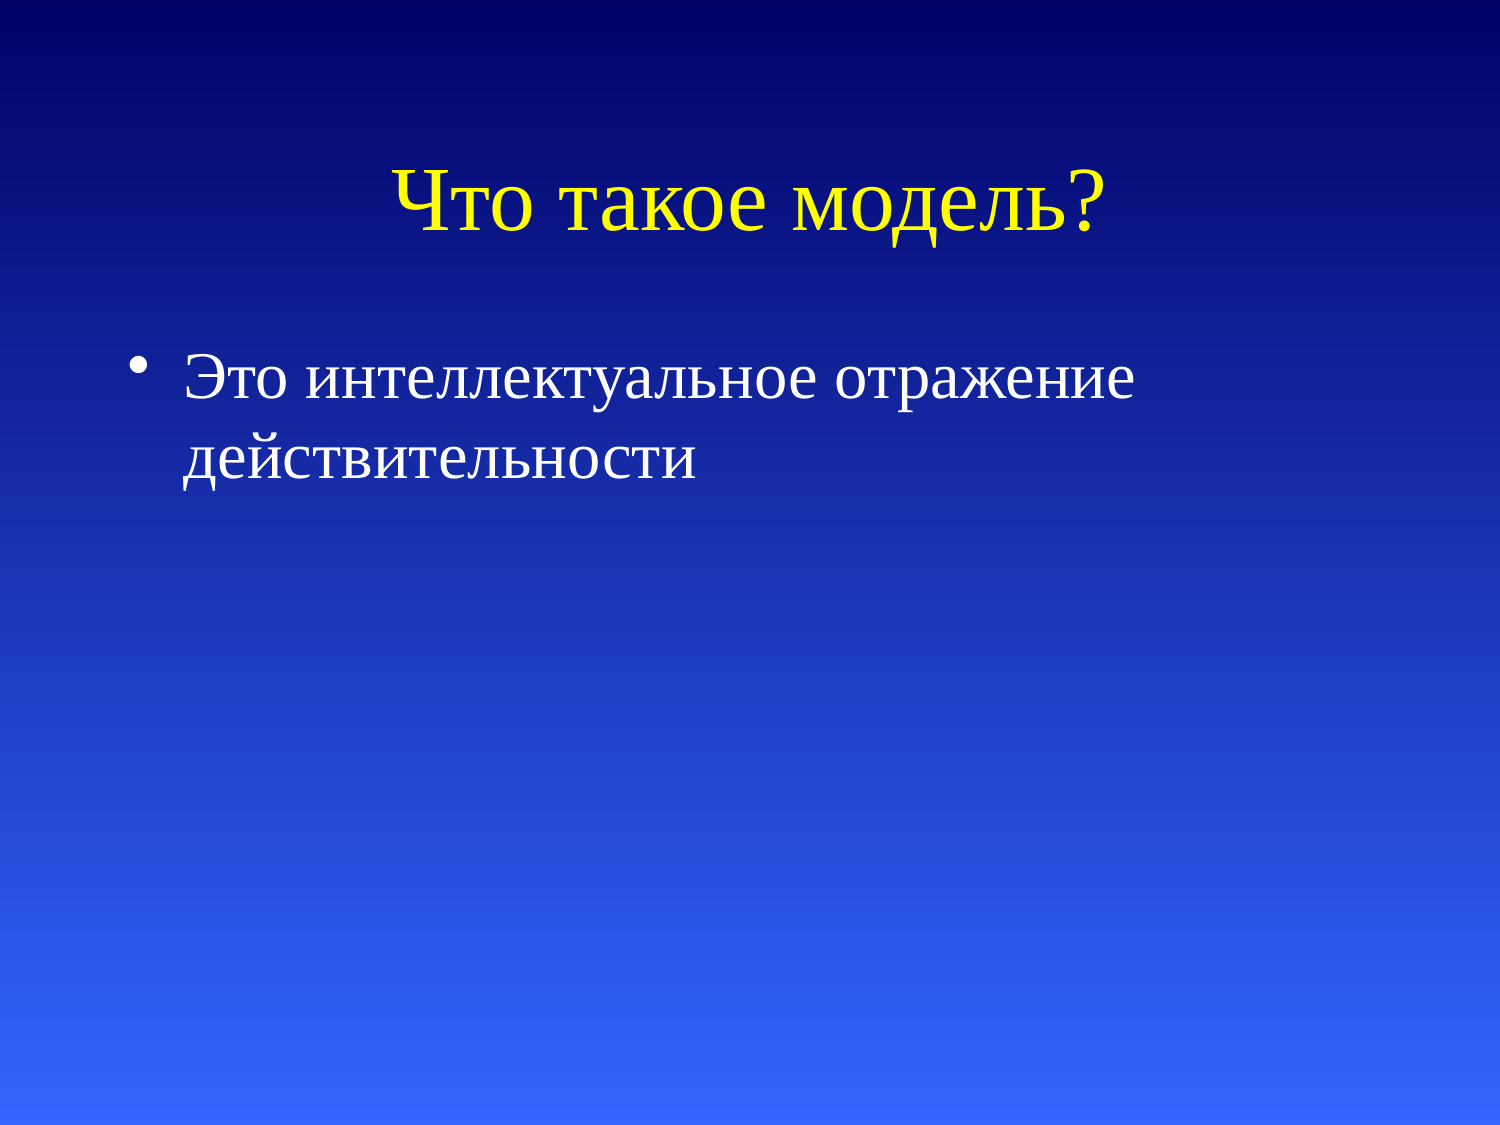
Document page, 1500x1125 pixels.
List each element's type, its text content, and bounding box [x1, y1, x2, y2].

title Что такое модель? [112, 99, 1388, 288]
list Это интеллектуальное отражение действительности [112, 324, 1388, 1001]
